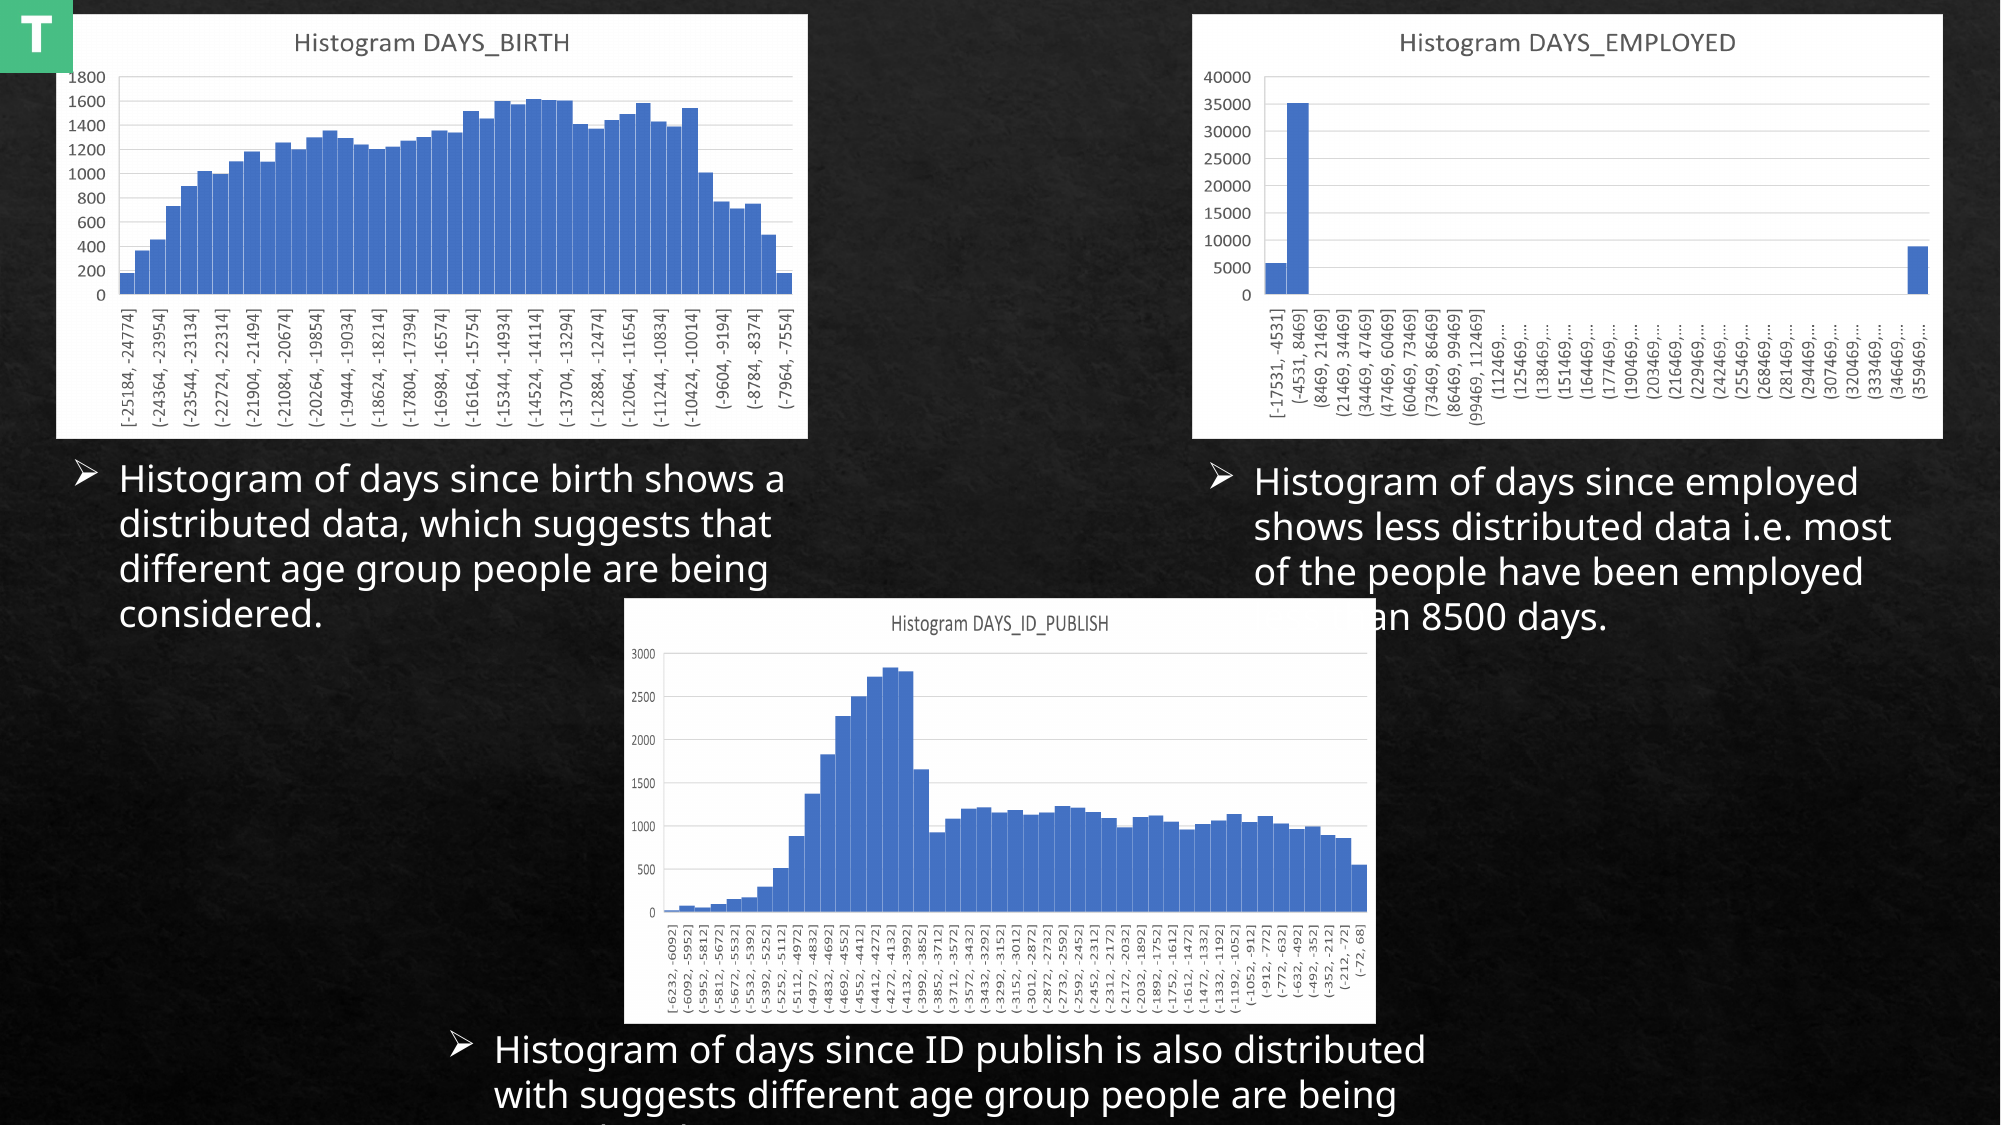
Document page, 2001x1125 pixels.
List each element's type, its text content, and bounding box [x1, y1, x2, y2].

picture [0, 0, 808, 439]
picture [624, 598, 1376, 1024]
text_box Histogram of days since ID publish is also distributed with suggests different age group people are being considered. [432, 1018, 1519, 1125]
text_box Histogram of days since birth shows a distributed data, which suggests that different age group people are being considered. [56, 448, 808, 642]
text_box Histogram of days since employed shows less distributed data i.e. most of the people have been employed less than 8500 days. [1192, 450, 1943, 646]
picture [1192, 13, 1943, 439]
